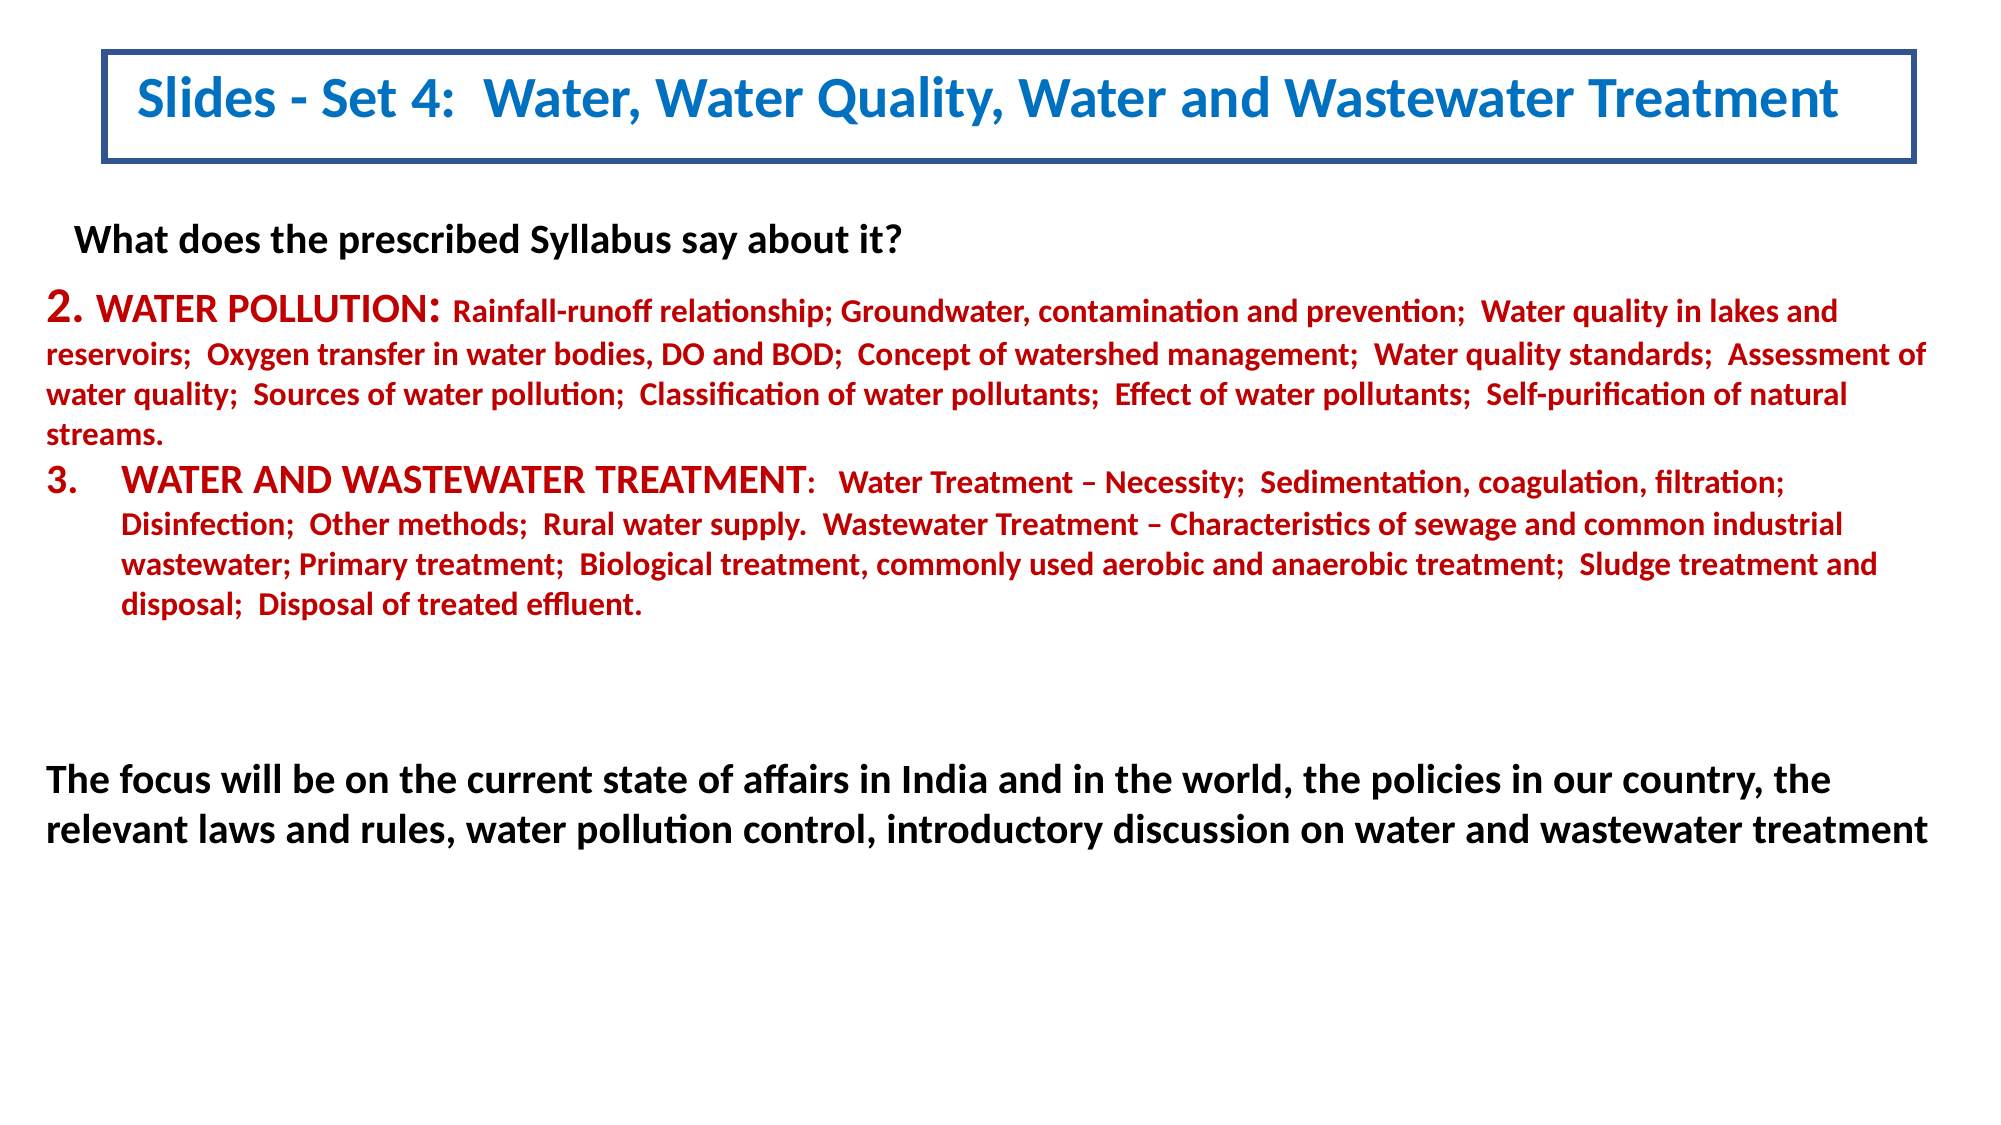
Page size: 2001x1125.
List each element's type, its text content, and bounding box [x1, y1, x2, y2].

text_box What does the prescribed Syllabus say about it? [59, 204, 1000, 270]
text_box [103, 51, 1915, 162]
text_box 2. WATER POLLUTION: Rainfall-runoff relationship; Groundwater, contamination and prevention; Water quality in lakes and reservoirs; Oxygen transfer in water bodies, DO and BOD; Concept of watershed management; Water quality standards; Assessment of water quality; Sources of water pollution; Classification of water pollutants; Effect of water pollutants; Self-purification of natural streams. WATER AND WASTEWATER TREATMENT: Water Treatment – Necessity; Sedimentation, coagulation, filtration; Disinfection; Other methods; Rural water supply. Wastewater Treatment – Characteristics of sewage and common industrial wastewater; Primary treatment; Biological treatment, commonly used aerobic and anaerobic treatment; Sludge treatment and disposal; Disposal of treated effluent. [31, 265, 1969, 630]
text_box The focus will be on the current state of affairs in India and in the world, the policies in our country, the relevant laws and rules, water pollution control, introductory discussion on water and wastewater treatment [31, 694, 1953, 910]
